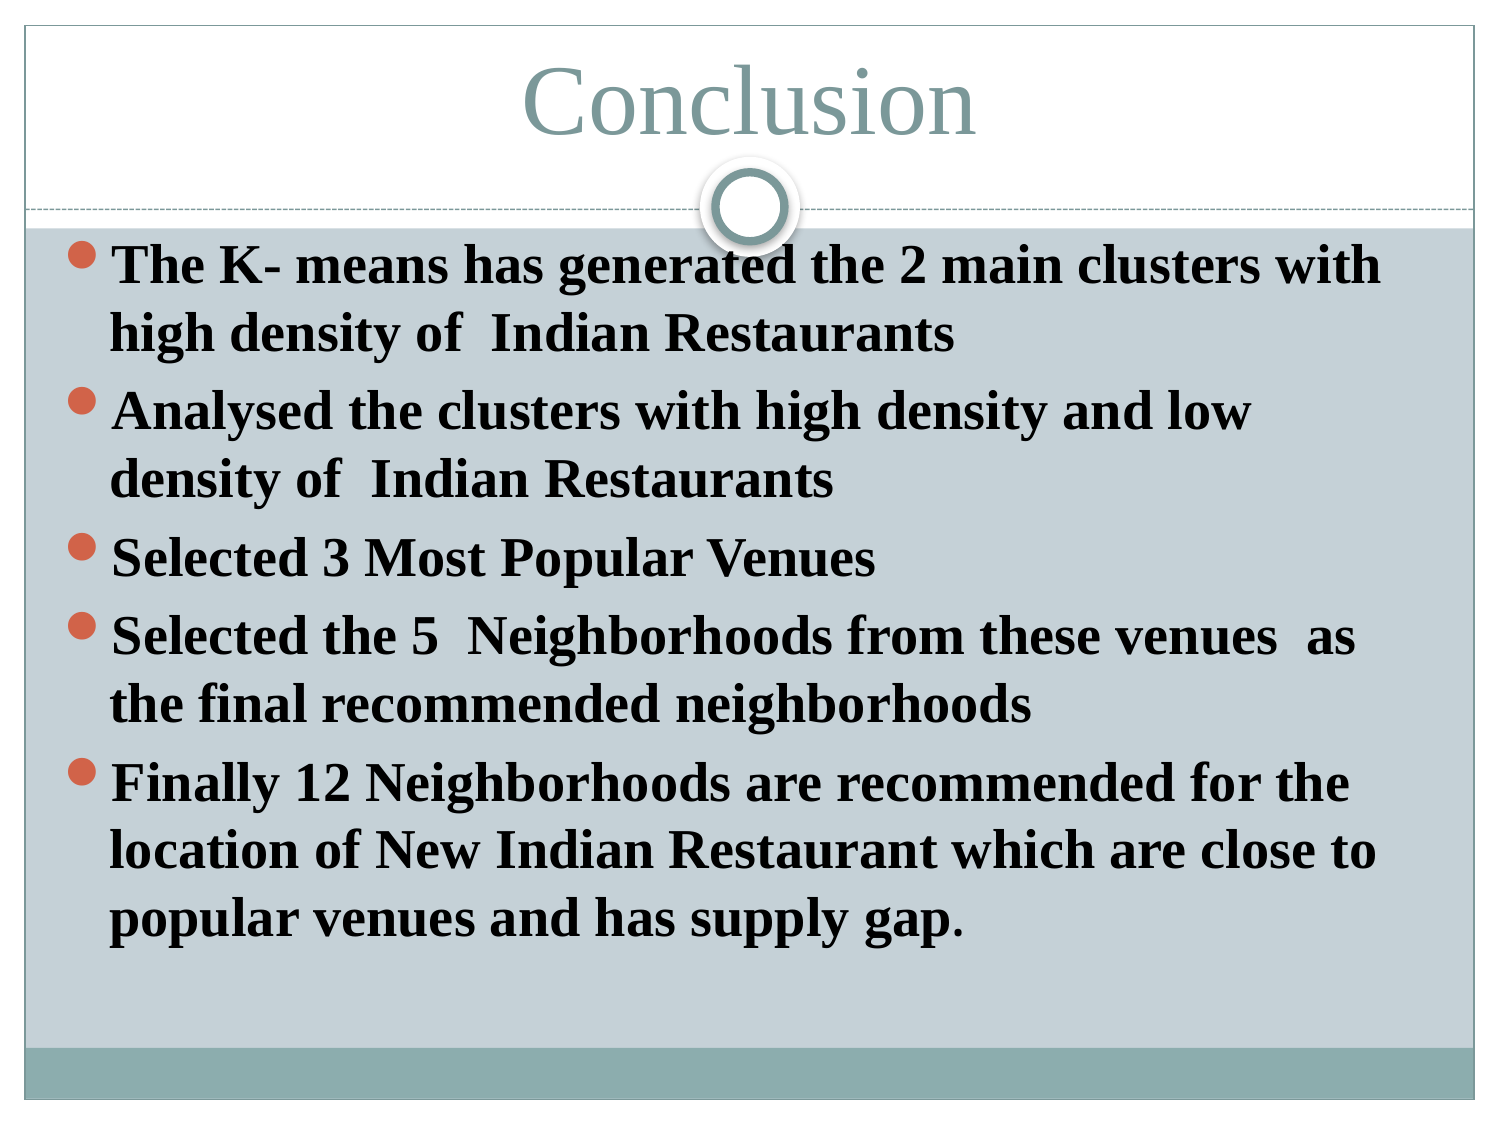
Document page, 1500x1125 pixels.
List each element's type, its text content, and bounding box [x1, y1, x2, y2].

title Conclusion [49, 37, 1450, 162]
list The K- means has generated the 2 main clusters with high density of Indian Restaurants Analysed the clusters with high density and low density of Indian Restaurants Selected 3 Most Popular Venues Selected the 5 Neighborhoods from these venues as the final recommended neighborhoods Finally 12 Neighborhoods are recommended for the location of New Indian Restaurant which are close to popular venues and has supply gap. [49, 219, 1445, 1001]
